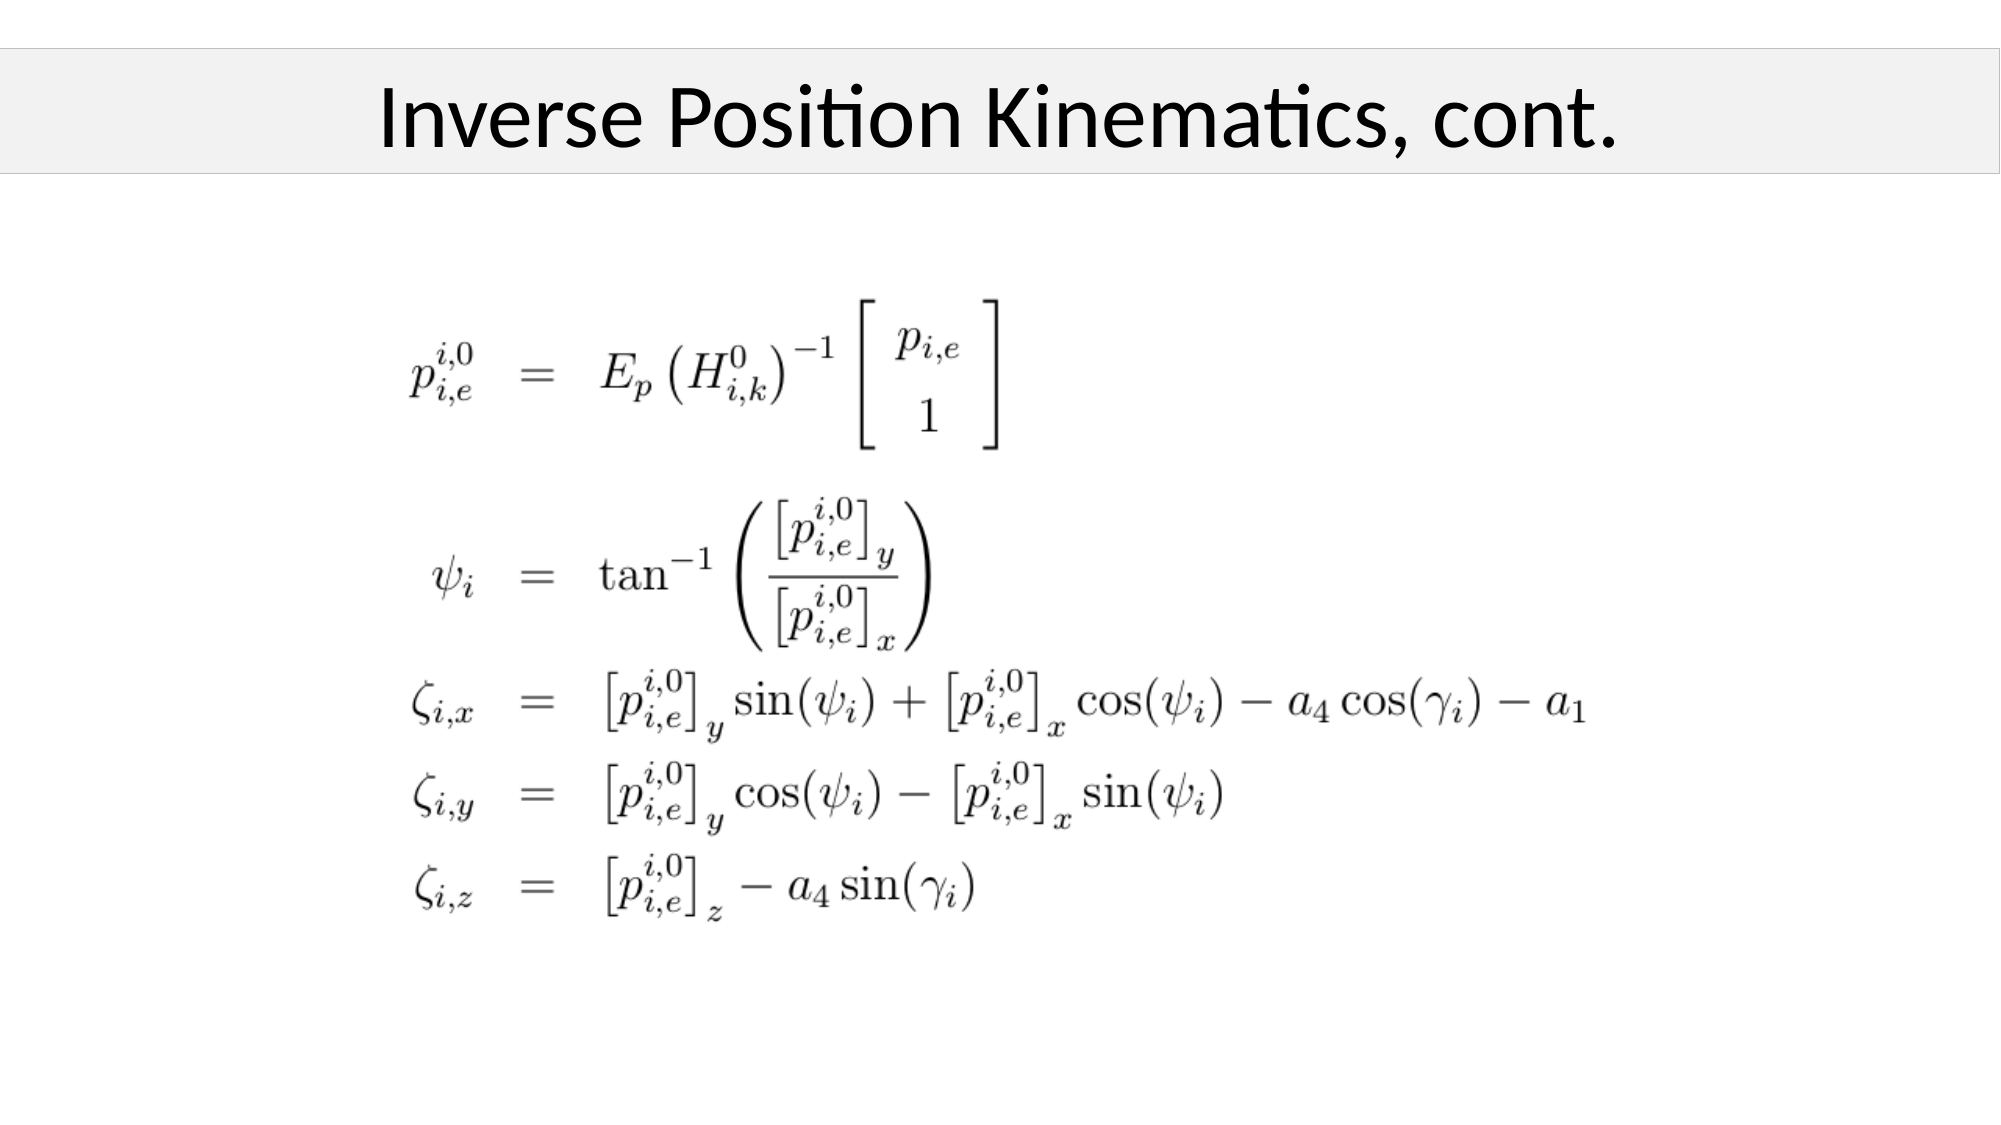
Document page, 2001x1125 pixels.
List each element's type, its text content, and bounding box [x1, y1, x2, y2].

text_box Inverse Position Kinematics, cont. [0, 48, 2000, 174]
text_box [89, 234, 1935, 992]
picture [388, 269, 1611, 938]
